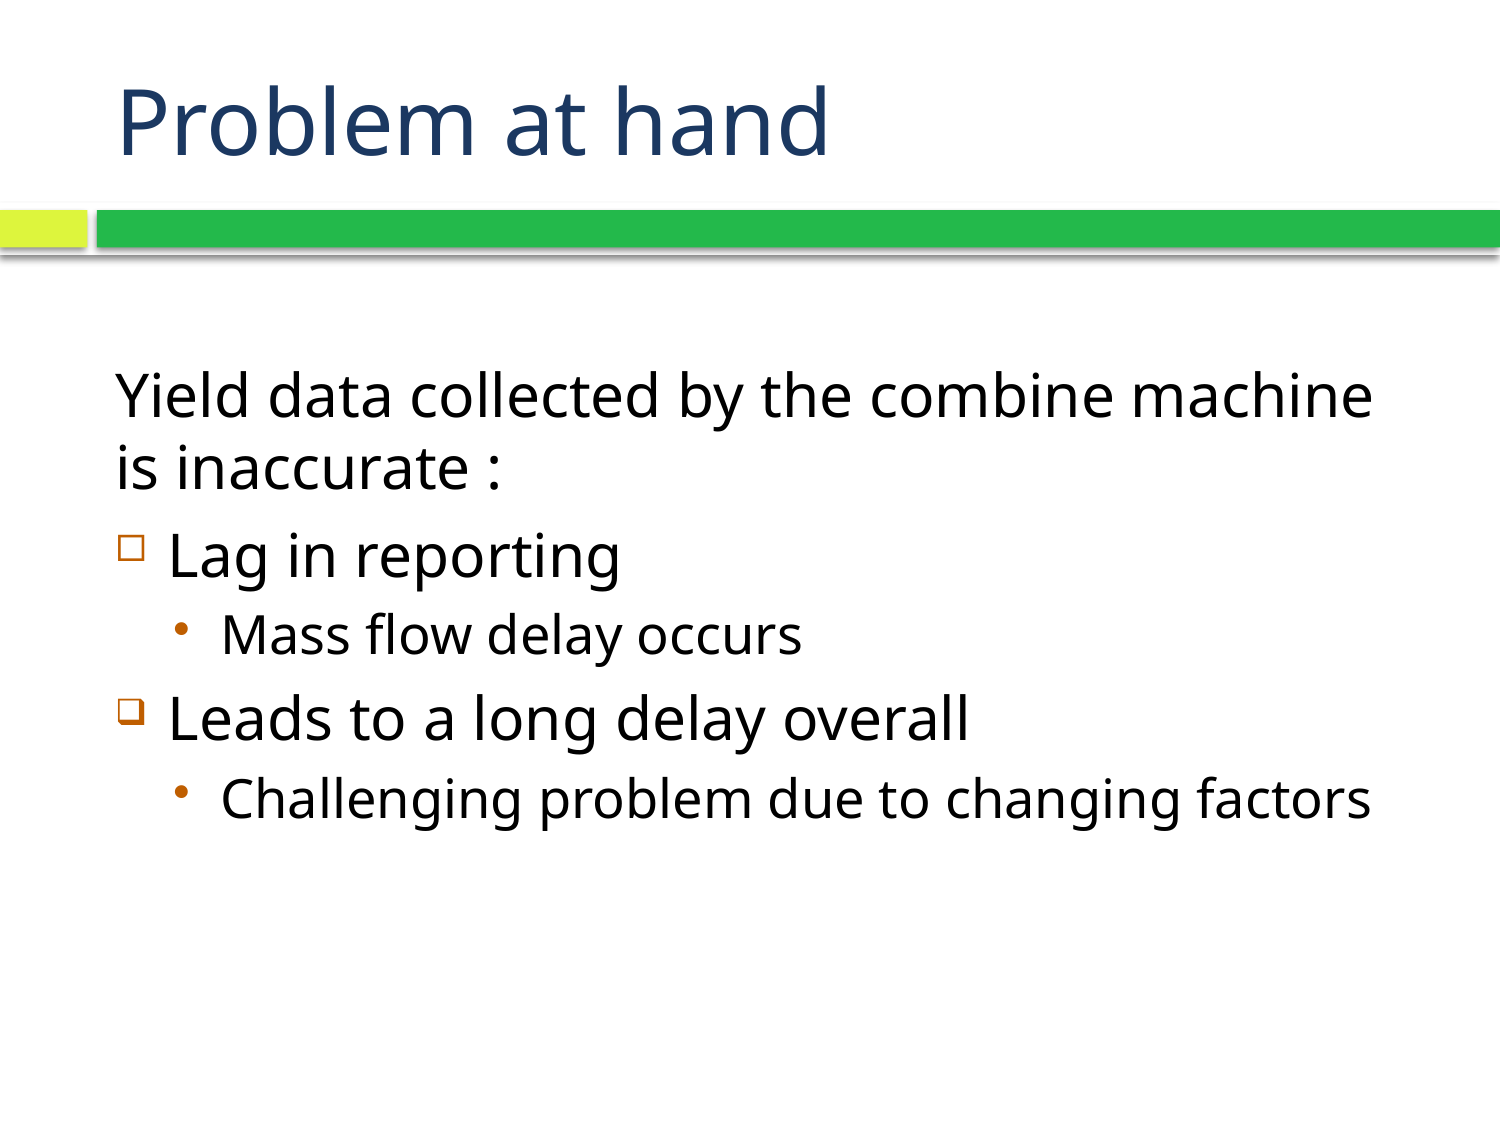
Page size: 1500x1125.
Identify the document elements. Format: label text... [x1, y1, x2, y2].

title Problem at hand [100, 37, 1438, 200]
list Yield data collected by the combine machine is inaccurate : Lag in reporting Mass flow delay occurs Leads to a long delay overall Challenging problem due to changing factors [100, 262, 1438, 1000]
